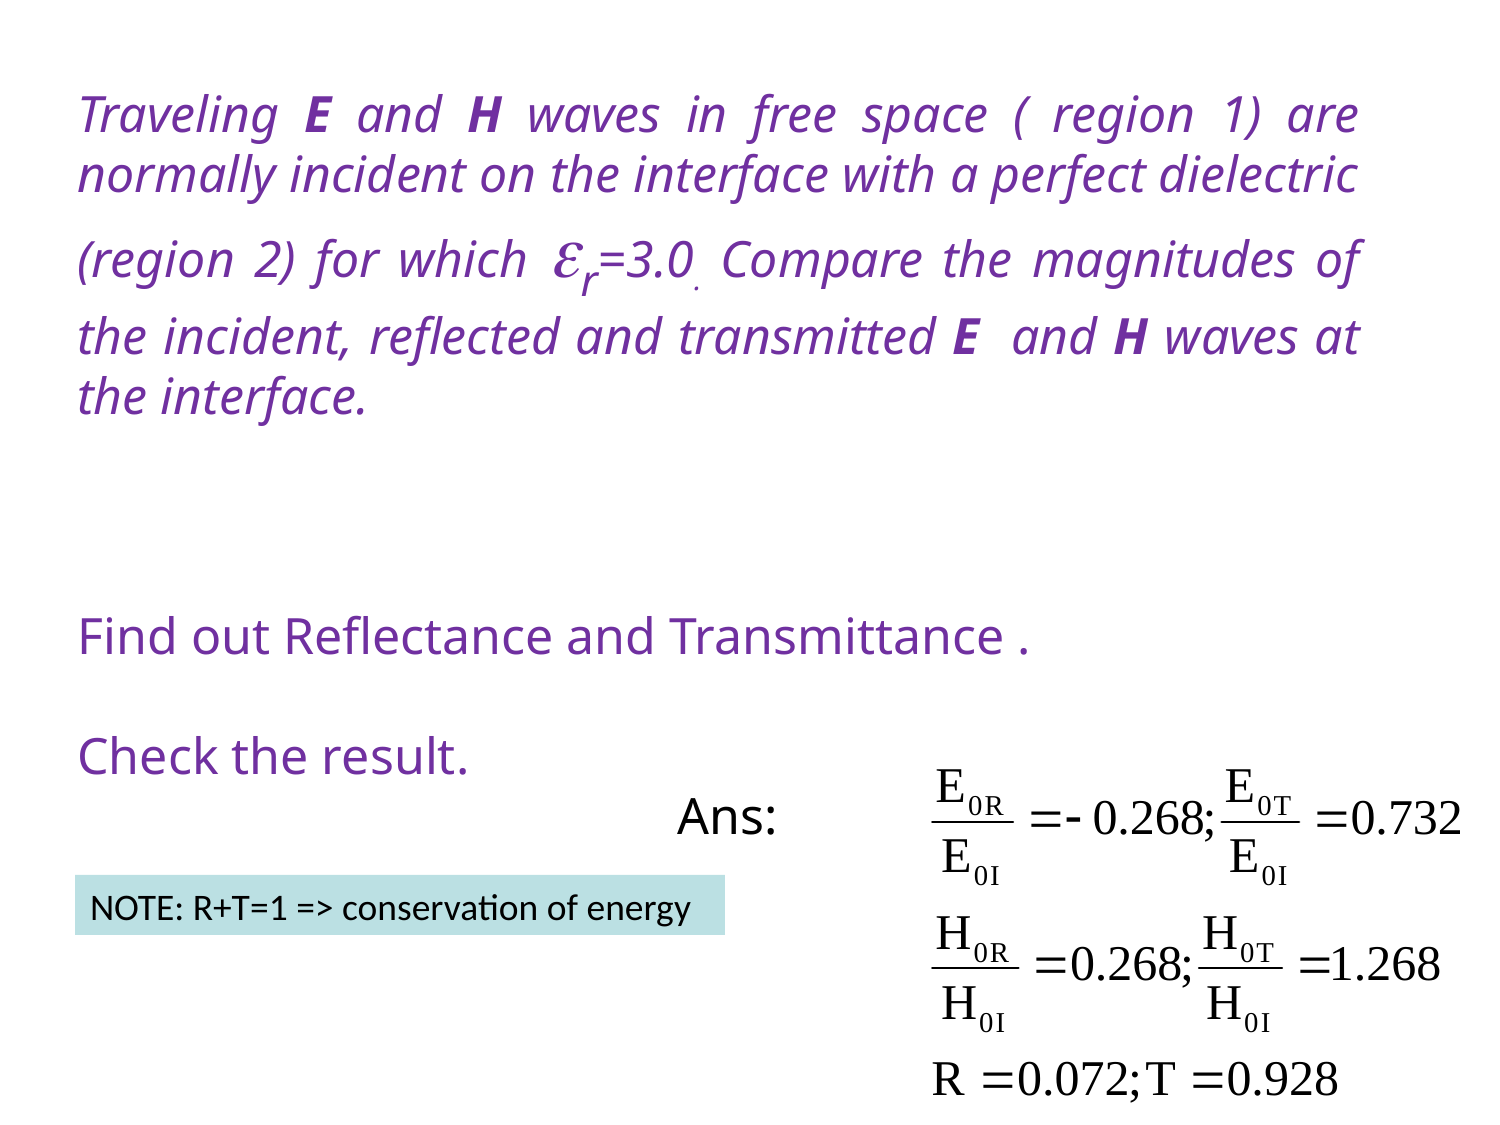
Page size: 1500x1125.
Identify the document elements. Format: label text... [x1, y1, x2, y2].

text_box NOTE: R+T=1 => conservation of energy [75, 874, 725, 935]
text_box Traveling E and H waves in free space ( region 1) are normally incident on the interface with a perfect dielectric (region 2) for which r=3.0. Compare the magnitudes of the incident, reflected and transmitted E and H waves at the interface. Find out Reflectance and Transmittance . Check the result. Ans: [62, 74, 1375, 1048]
picture [720, 312, 871, 340]
picture [919, 749, 1475, 1118]
